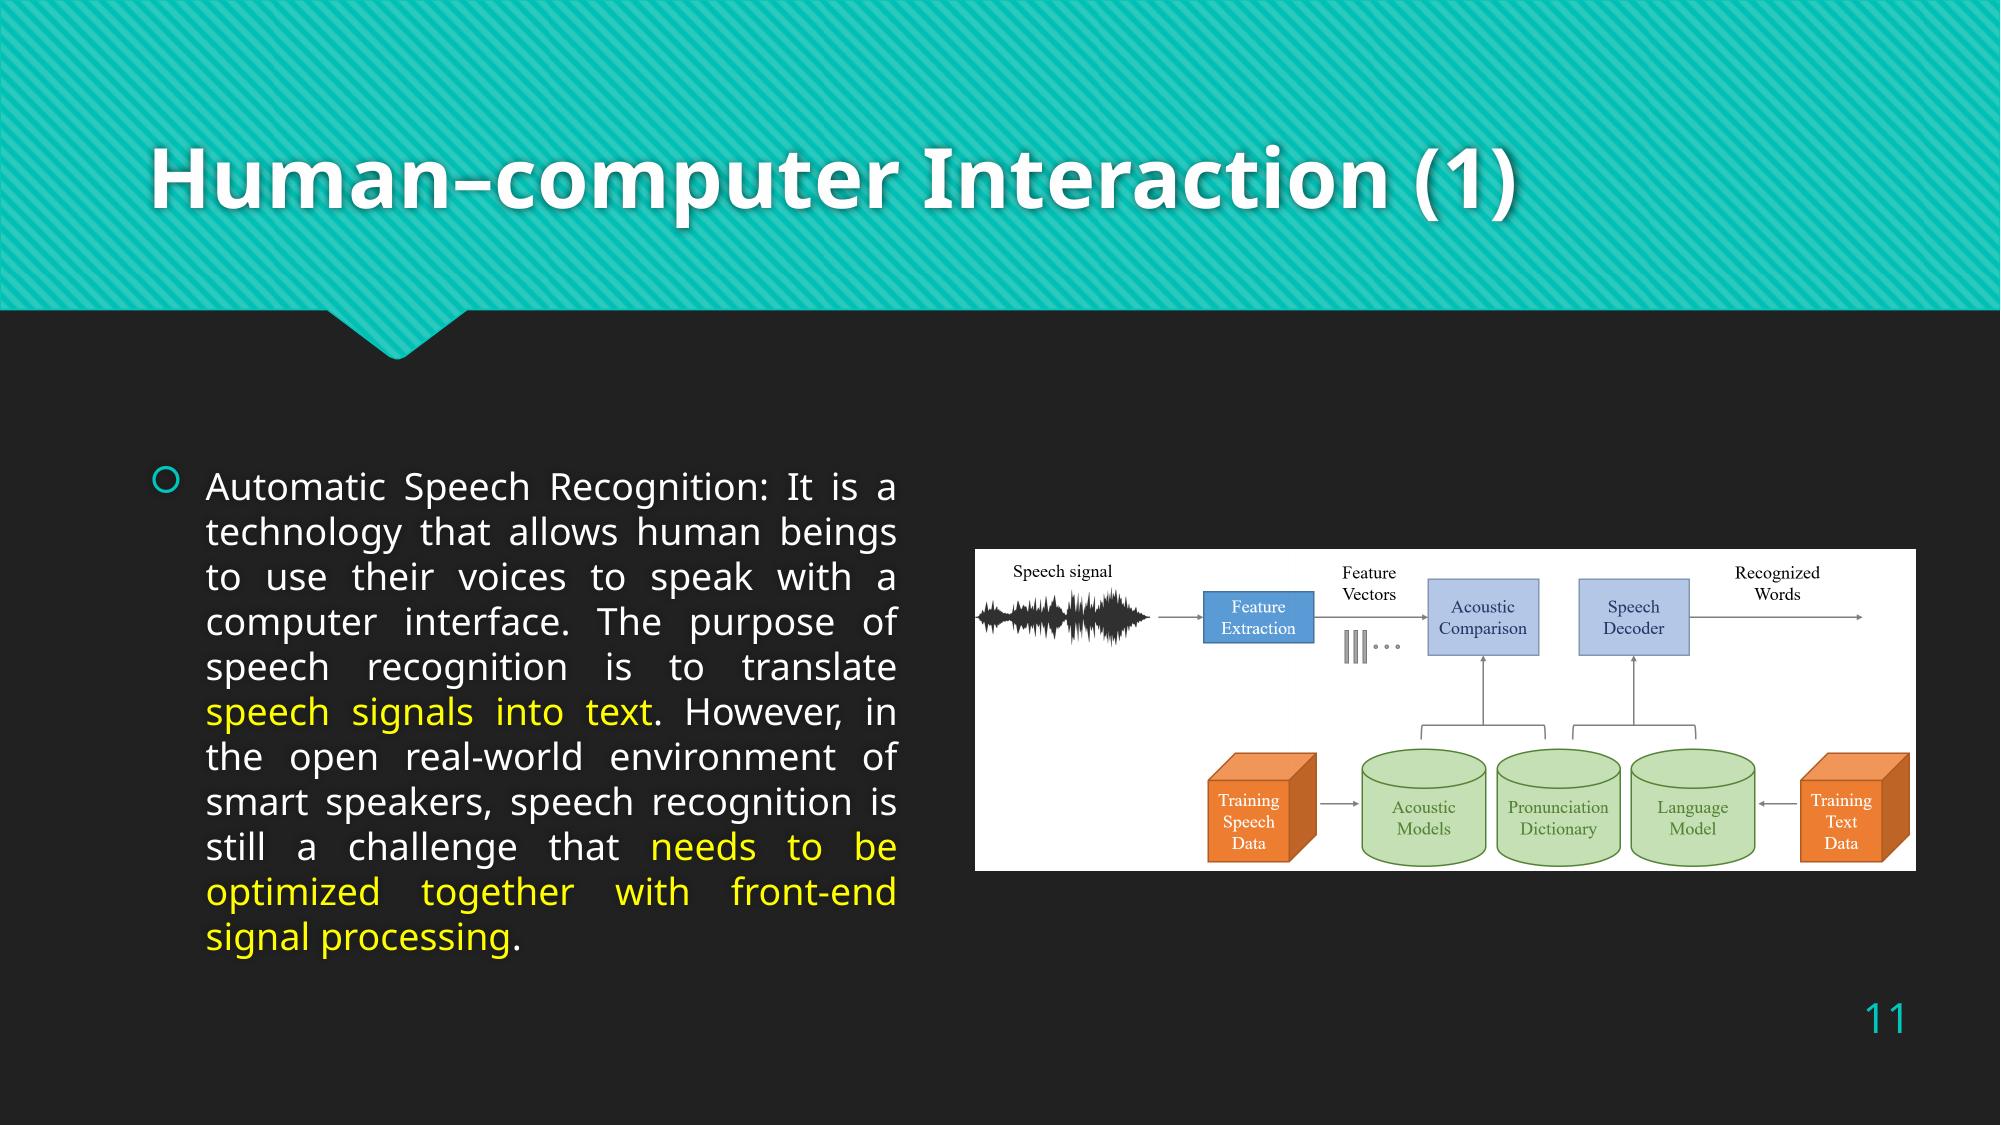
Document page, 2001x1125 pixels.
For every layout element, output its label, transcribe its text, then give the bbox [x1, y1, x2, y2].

picture [975, 549, 1916, 871]
list Automatic Speech Recognition: It is a technology that allows human beings to use their voices to speak with a computer interface. The purpose of speech recognition is to translate speech signals into text. However, in the open real-world environment of smart speakers, speech recognition is still a challenge that needs to be optimized together with front-end signal processing. [134, 411, 914, 1009]
title Human–computer Interaction (1) [132, 73, 1868, 233]
slide_number 11 [1751, 970, 1926, 1051]
